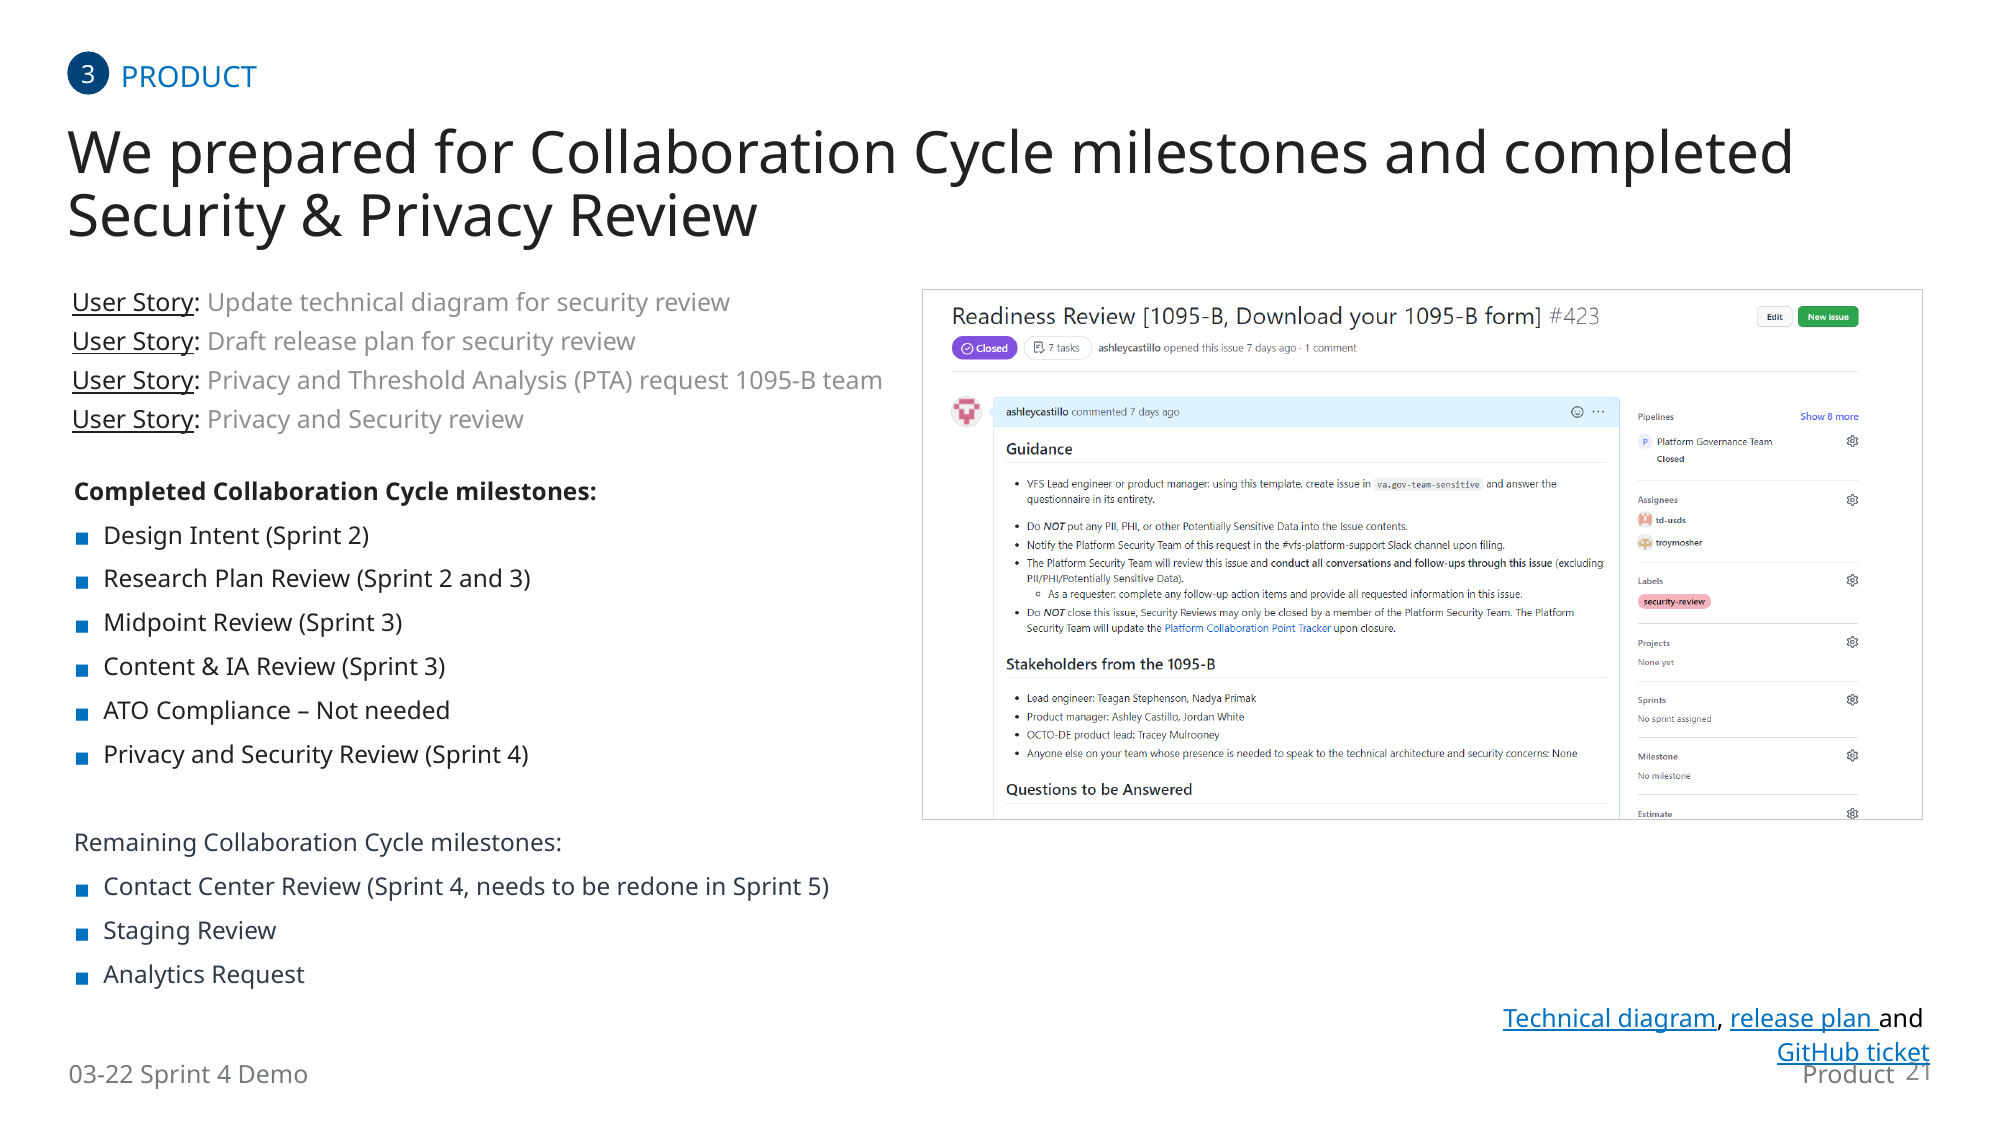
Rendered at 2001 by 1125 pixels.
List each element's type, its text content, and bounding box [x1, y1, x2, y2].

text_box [67, 50, 913, 112]
text_box 03-22 Sprint 4 Demo [68, 1051, 516, 1097]
text_box Technical diagram, release plan and GitHub ticket [1381, 994, 1946, 1078]
text_box 21 [1882, 1042, 1949, 1103]
title We prepared for Collaboration Cycle milestones and completed Security & Privacy Review [67, 123, 1930, 290]
picture [921, 289, 1923, 820]
list Completed Collaboration Cycle milestones: Design Intent (Sprint 2) Research Plan Review (Sprint 2 and 3) Midpoint Review (Sprint 3) Content & IA Review (Sprint 3) ATO Compliance – Not needed Privacy and Security Review (Sprint 4) Remaining Collaboration Cycle milestones: Contact Center Review (Sprint 4, needs to be redone in Sprint 5) Staging Review Analytics Request [58, 471, 849, 1009]
text_box User Story: Update technical diagram for security review User Story: Draft release plan for security review User Story: Privacy and Threshold Analysis (PTA) request 1095-B team User Story: Privacy and Security review [71, 281, 952, 438]
text_box Product [1781, 1051, 1910, 1097]
